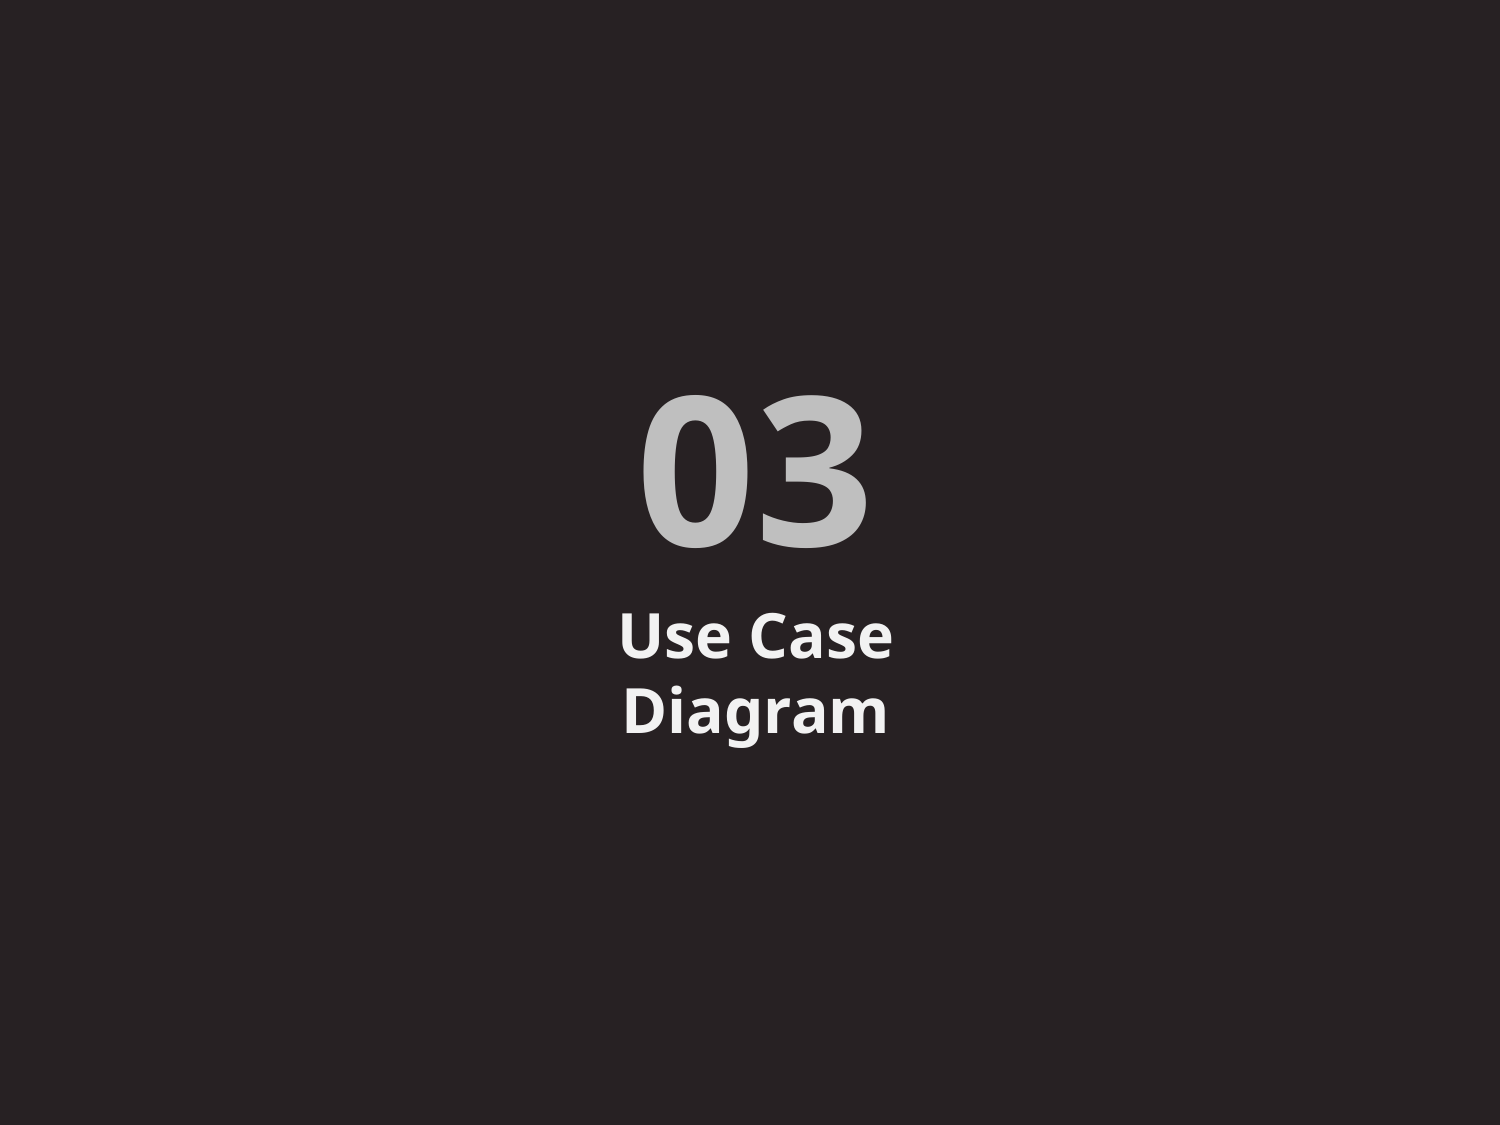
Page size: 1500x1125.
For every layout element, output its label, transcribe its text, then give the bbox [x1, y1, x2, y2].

text_box 03 [527, 331, 985, 596]
text_box Use Case Diagram [478, 588, 1034, 754]
